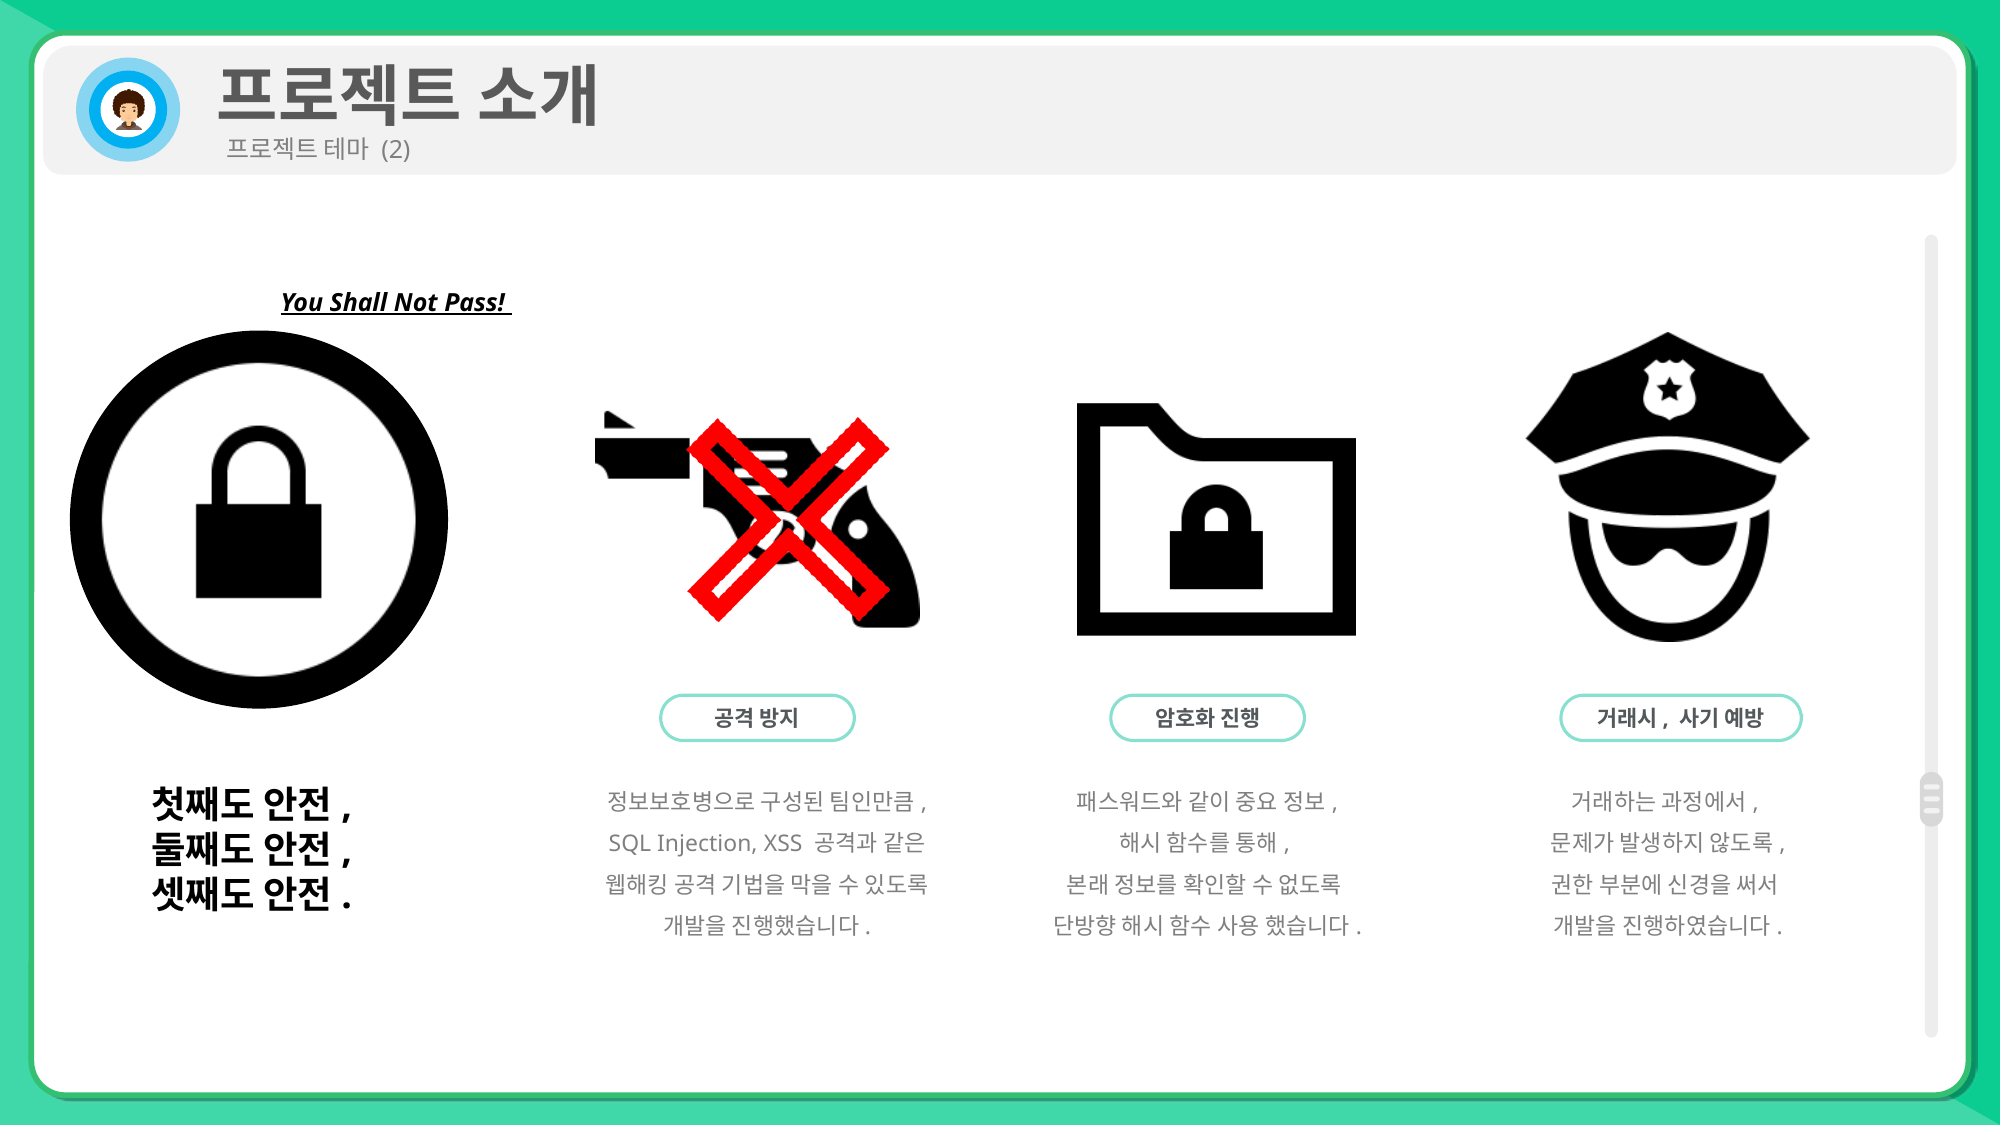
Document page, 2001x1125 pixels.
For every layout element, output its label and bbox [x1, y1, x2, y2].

picture [1513, 331, 1824, 642]
picture [71, 331, 447, 708]
picture [595, 357, 920, 682]
picture [1077, 380, 1356, 659]
text_box [0, 0, 2000, 1125]
